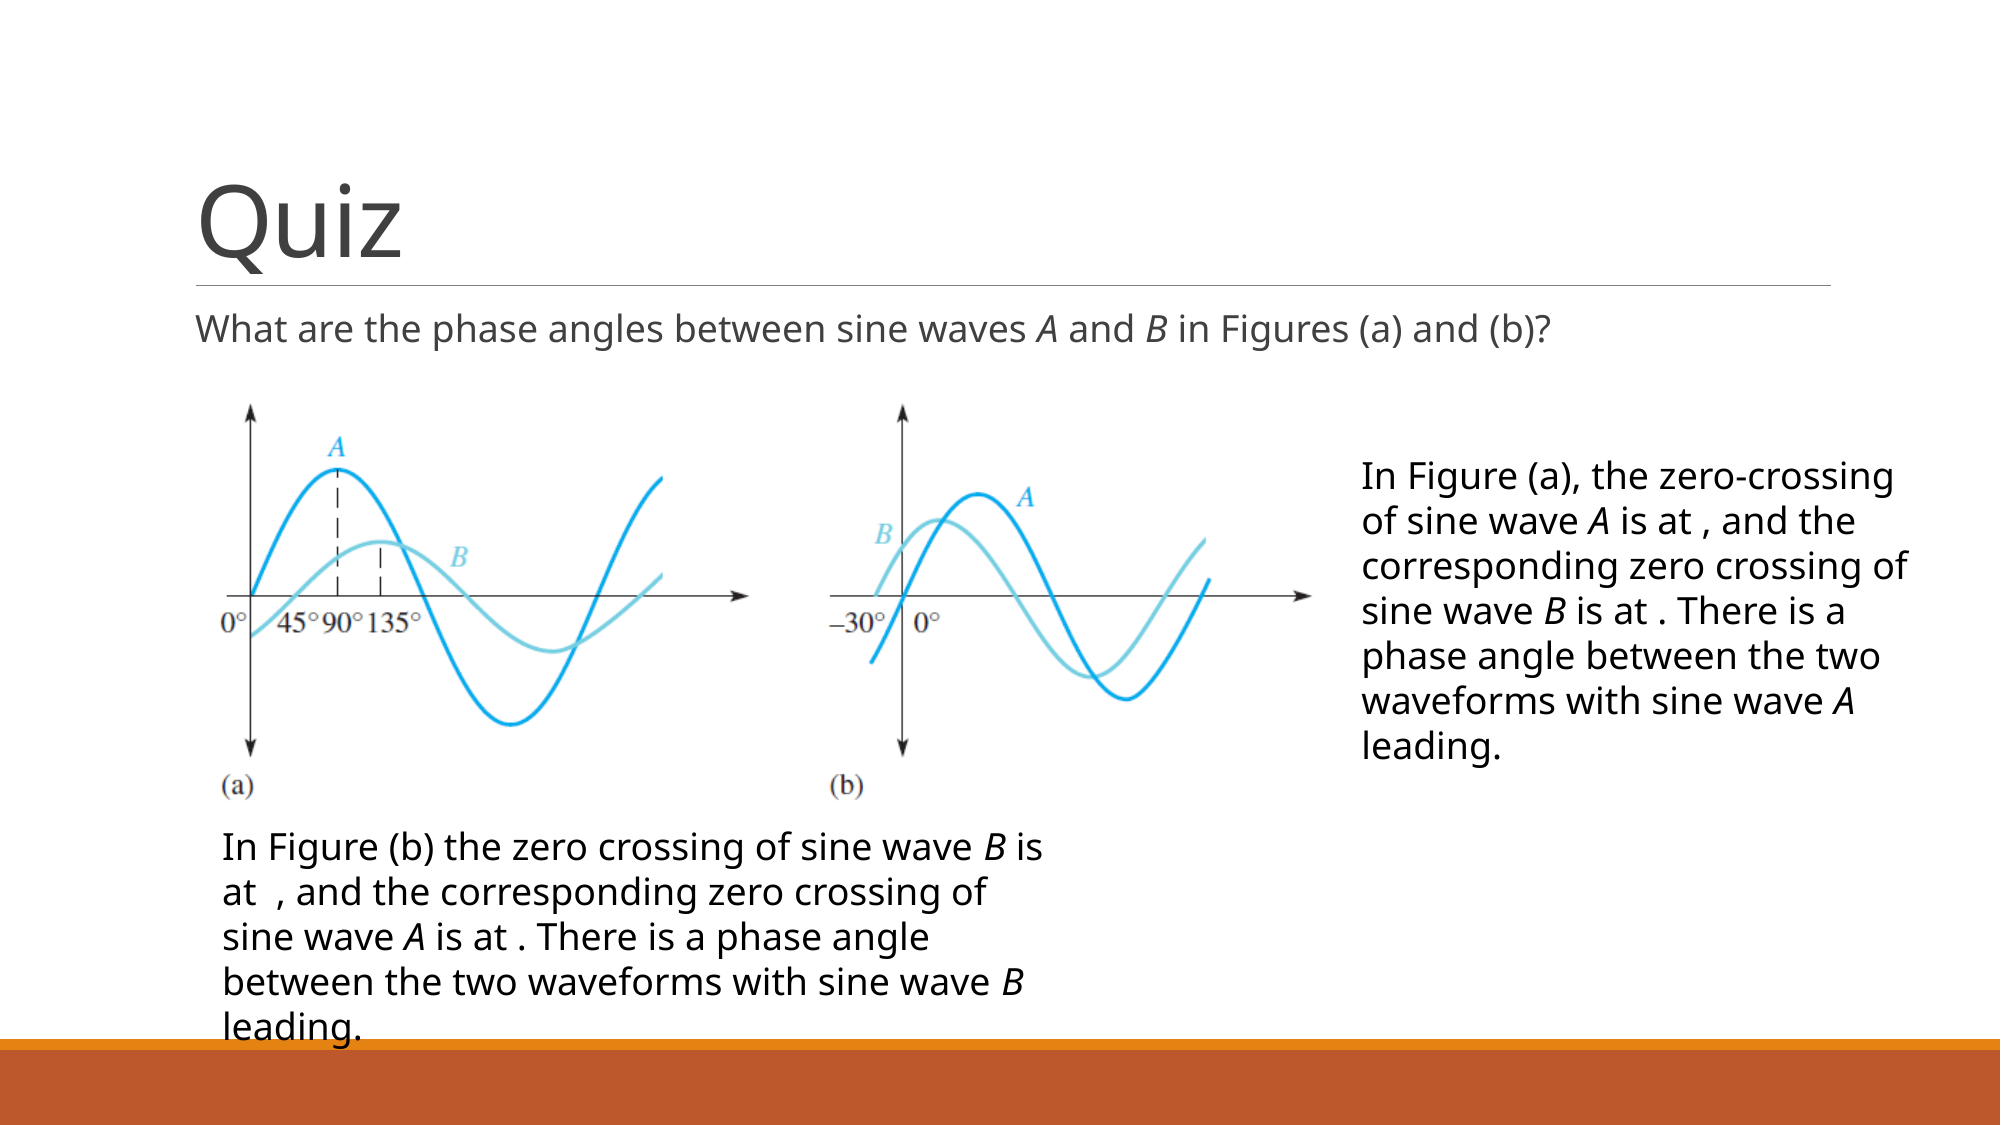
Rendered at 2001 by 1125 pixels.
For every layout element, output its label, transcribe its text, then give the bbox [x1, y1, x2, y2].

picture [206, 384, 1320, 813]
title Quiz [180, 47, 1830, 285]
list What are the phase angles between sine waves A and B in Figures (a) and (b)? [180, 302, 1830, 386]
